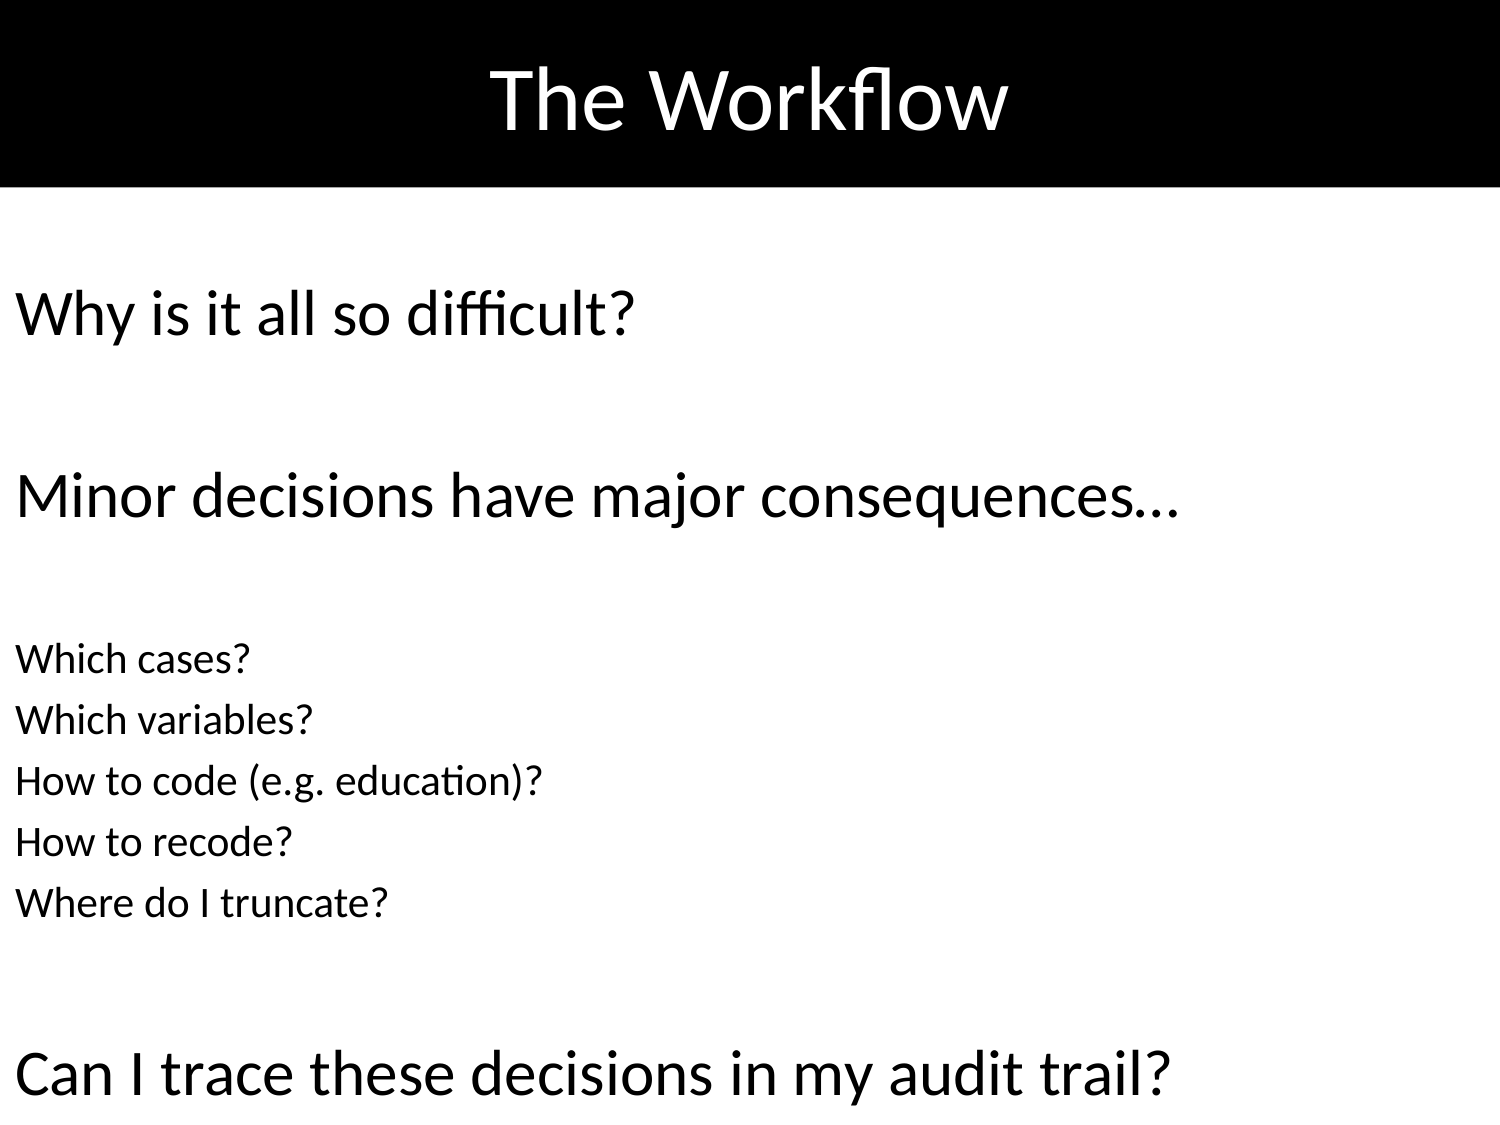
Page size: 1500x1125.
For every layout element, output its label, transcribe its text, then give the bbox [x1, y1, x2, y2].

title The Workflow [0, 0, 1500, 188]
list Why is it all so difficult? Minor decisions have major consequences… Which cases? Which variables? How to code (e.g. education)? How to recode? Where do I truncate? Can I trace these decisions in my audit trail? [0, 262, 1500, 1125]
